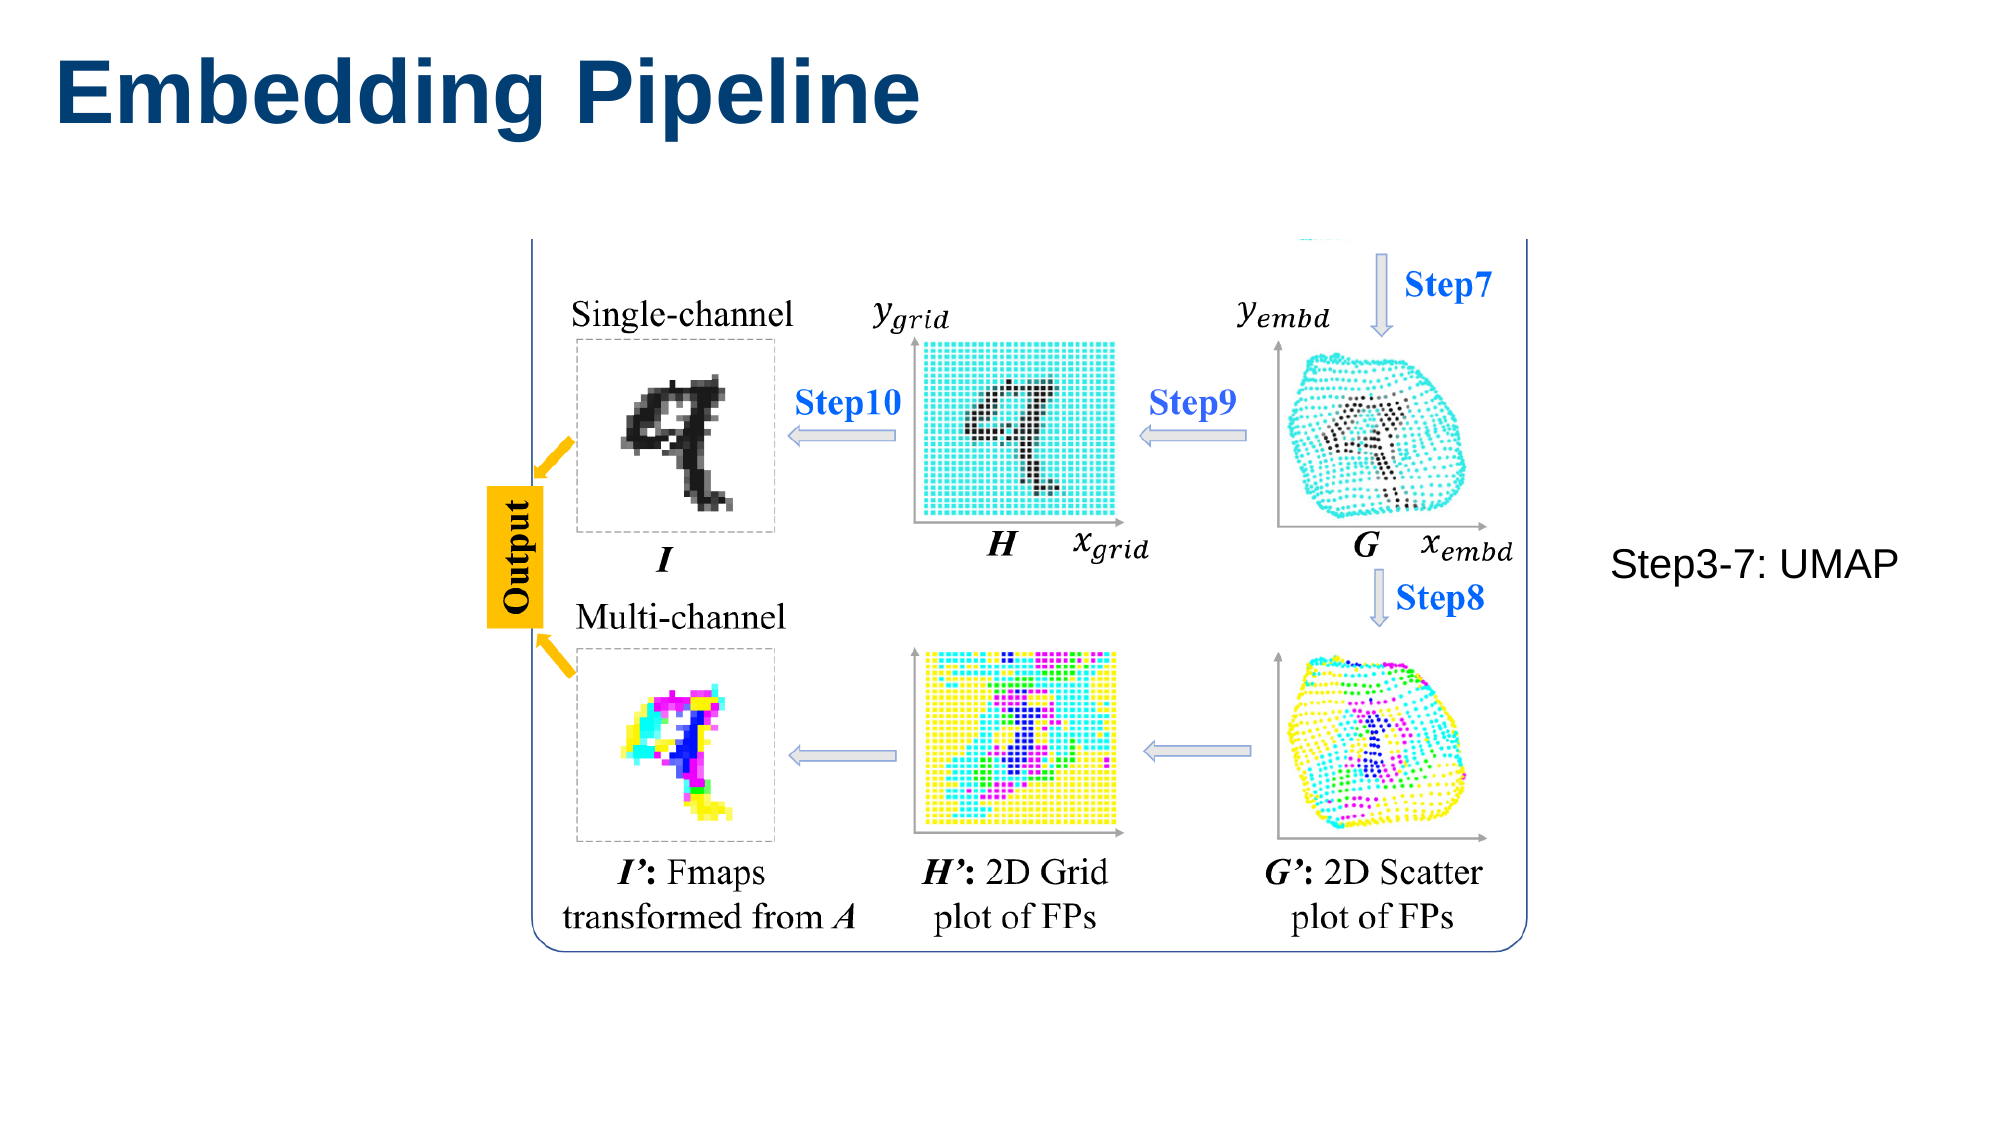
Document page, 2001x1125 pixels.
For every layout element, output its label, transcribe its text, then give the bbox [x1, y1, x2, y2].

text_box Step3-7: UMAP [1595, 529, 1915, 595]
picture [442, 239, 1558, 1125]
title Embedding Pipeline [39, 37, 1155, 152]
